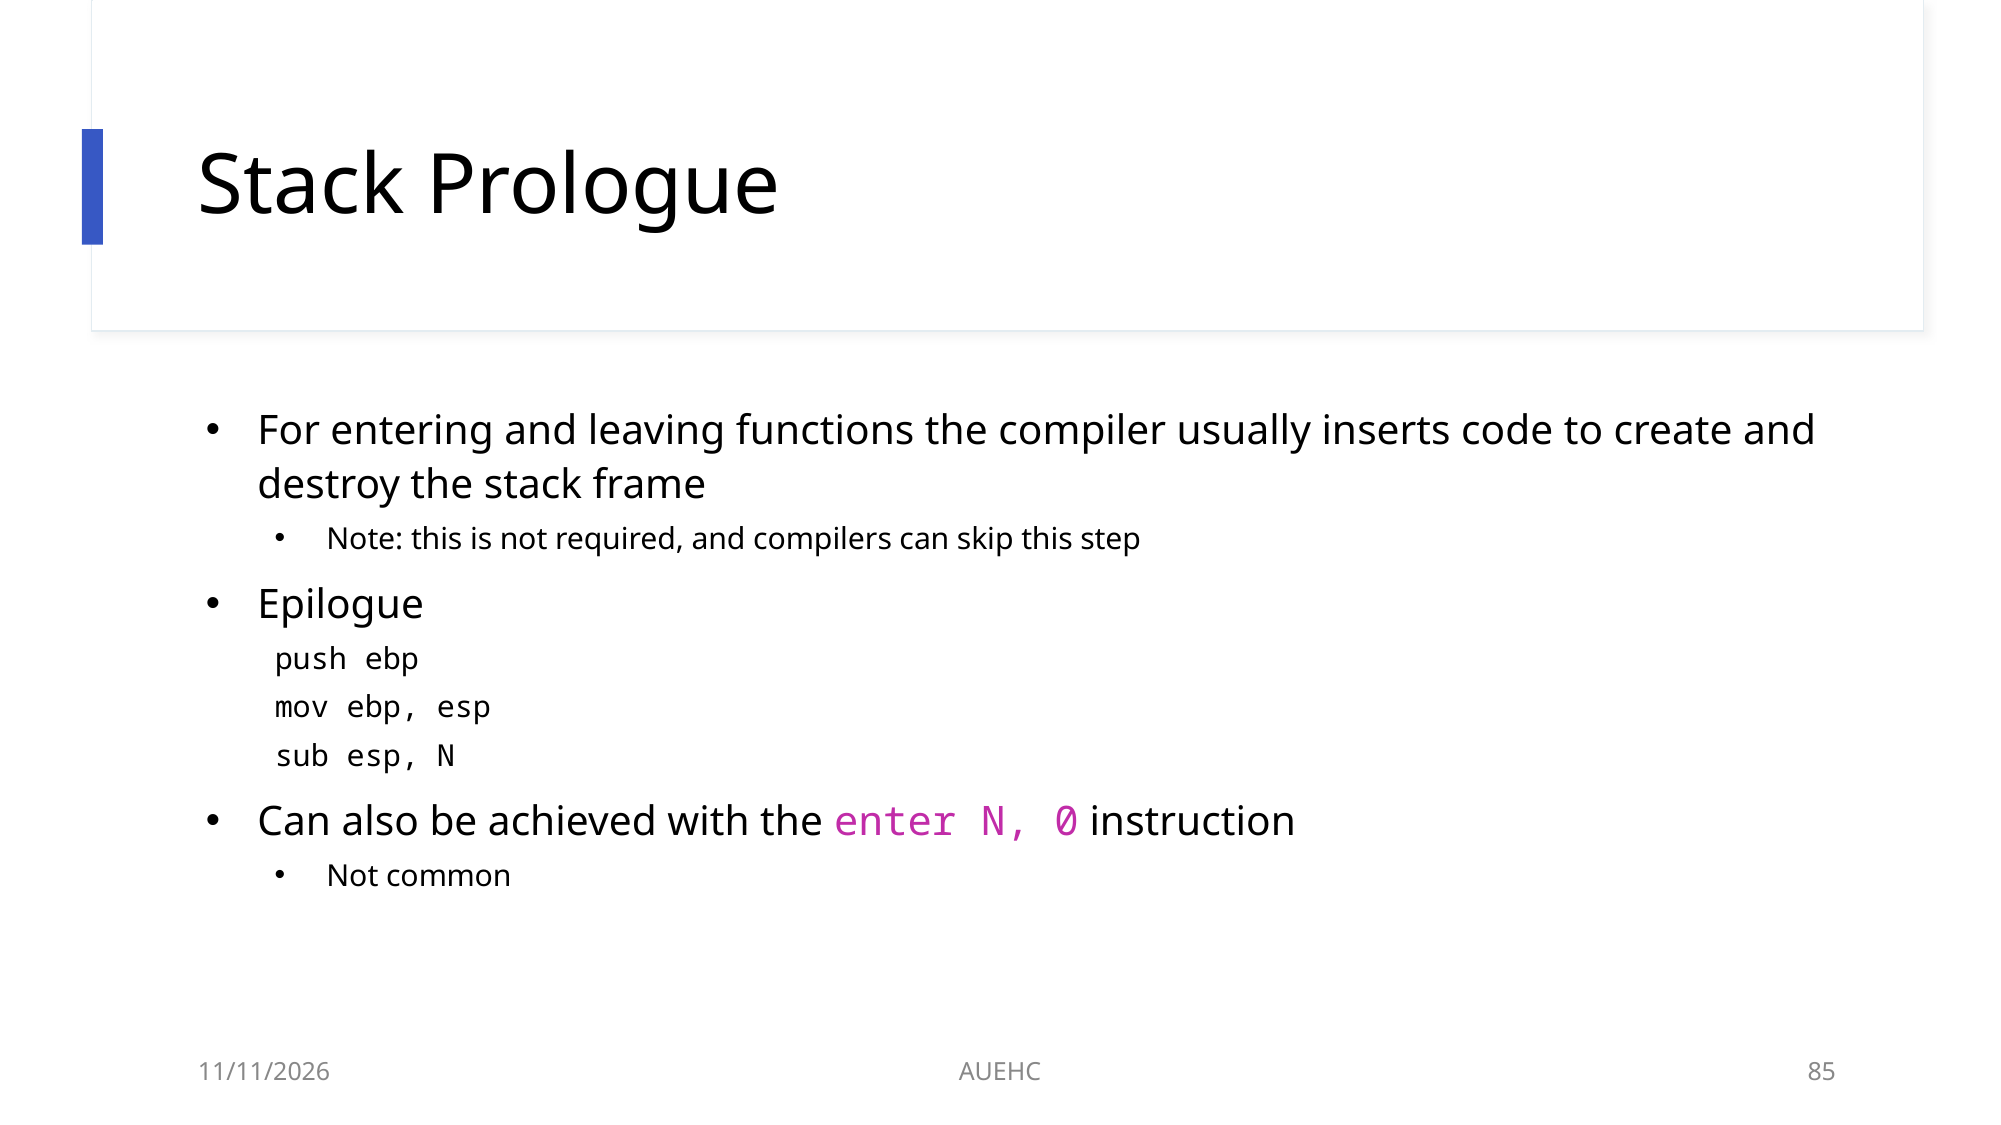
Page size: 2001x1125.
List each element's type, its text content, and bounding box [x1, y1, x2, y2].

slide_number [183, 1042, 633, 1103]
text_box For entering and leaving functions the compiler usually inserts code to create and destroy the stack frame Note: this is not required, and compilers can skip this step Epilogue push ebp mov ebp, esp sub esp, N Can also be achieved with the enter N, 0 instruction Not common [173, 391, 1861, 998]
title Stack Prologue [183, 90, 1851, 284]
slide_number 85 [1401, 1042, 1851, 1103]
footer AUEHC [662, 1042, 1338, 1103]
